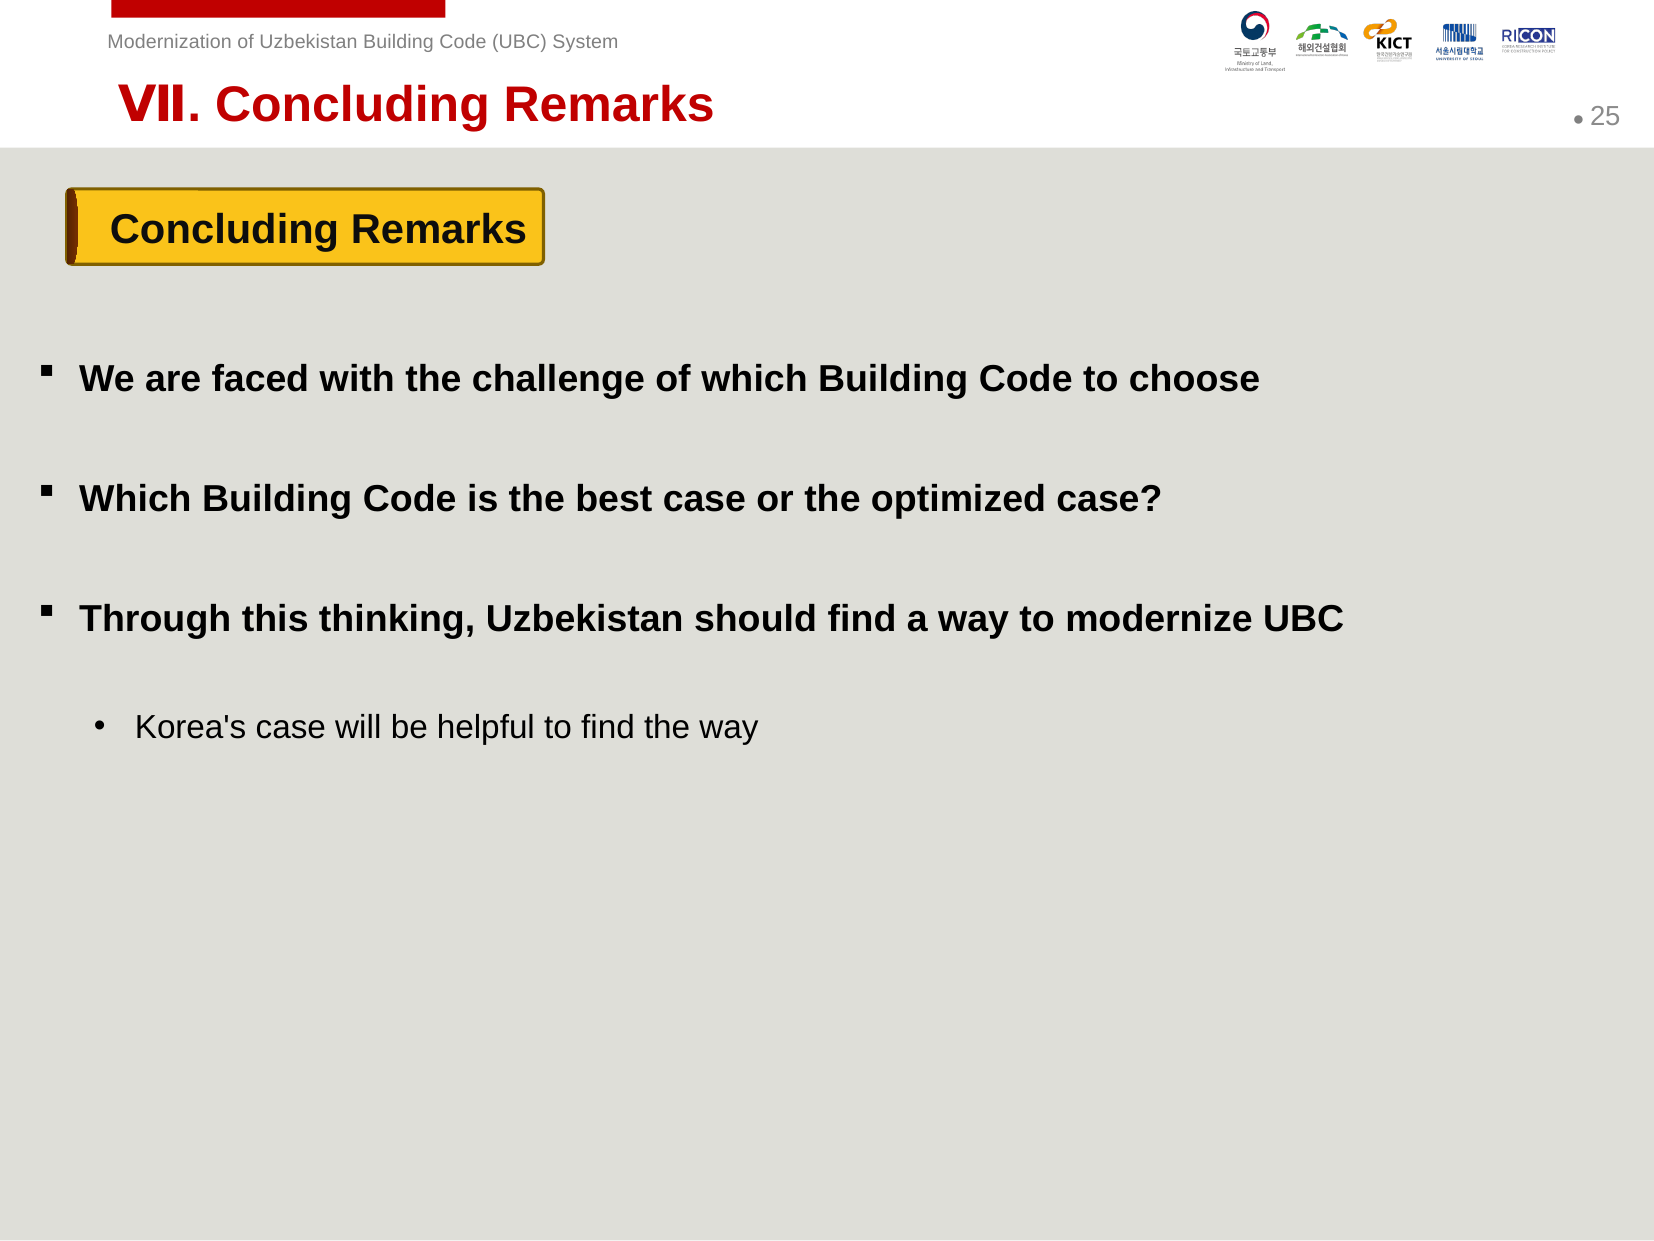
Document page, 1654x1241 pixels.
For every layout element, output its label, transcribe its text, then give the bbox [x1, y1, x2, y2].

list We are faced with the challenge of which Building Code to choose Which Building Code is the best case or the optimized case? Through this thinking, Uzbekistan should find a way to modernize UBC Korea's case will be helpful to find the way [20, 277, 1631, 1208]
picture [1361, 15, 1417, 66]
picture [1422, 10, 1591, 70]
picture [1222, 5, 1288, 75]
text_box Ⅶ. Concluding Remarks [101, 73, 792, 130]
picture [1294, 20, 1350, 61]
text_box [66, 188, 544, 265]
